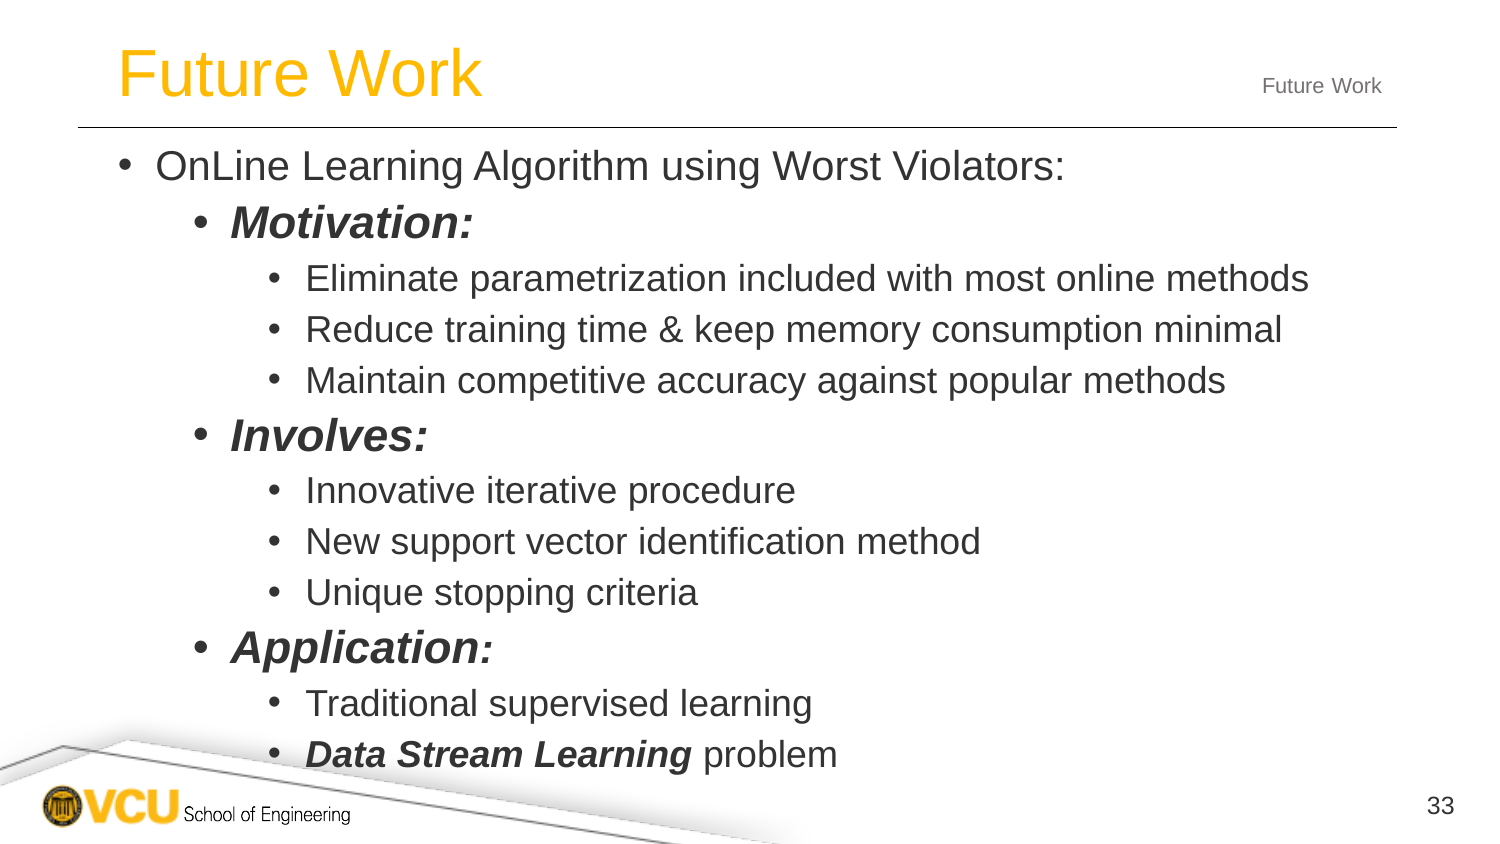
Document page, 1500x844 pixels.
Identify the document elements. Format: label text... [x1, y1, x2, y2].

slide_number 33 [1132, 782, 1470, 828]
title Future Work [103, 31, 1397, 127]
title Future Work [103, 128, 1397, 136]
picture [184, 806, 350, 825]
list OnLine Learning Algorithm using Worst Violators: Motivation: Eliminate parametrization included with most online methods Reduce training time & keep memory consumption minimal Maintain competitive accuracy against popular methods Involves: Innovative iterative procedure New support vector identification method Unique stopping criteria Application: Traditional supervised learning Data Stream Learning problem [103, 136, 1397, 745]
text_box Future Work [764, 61, 1397, 106]
